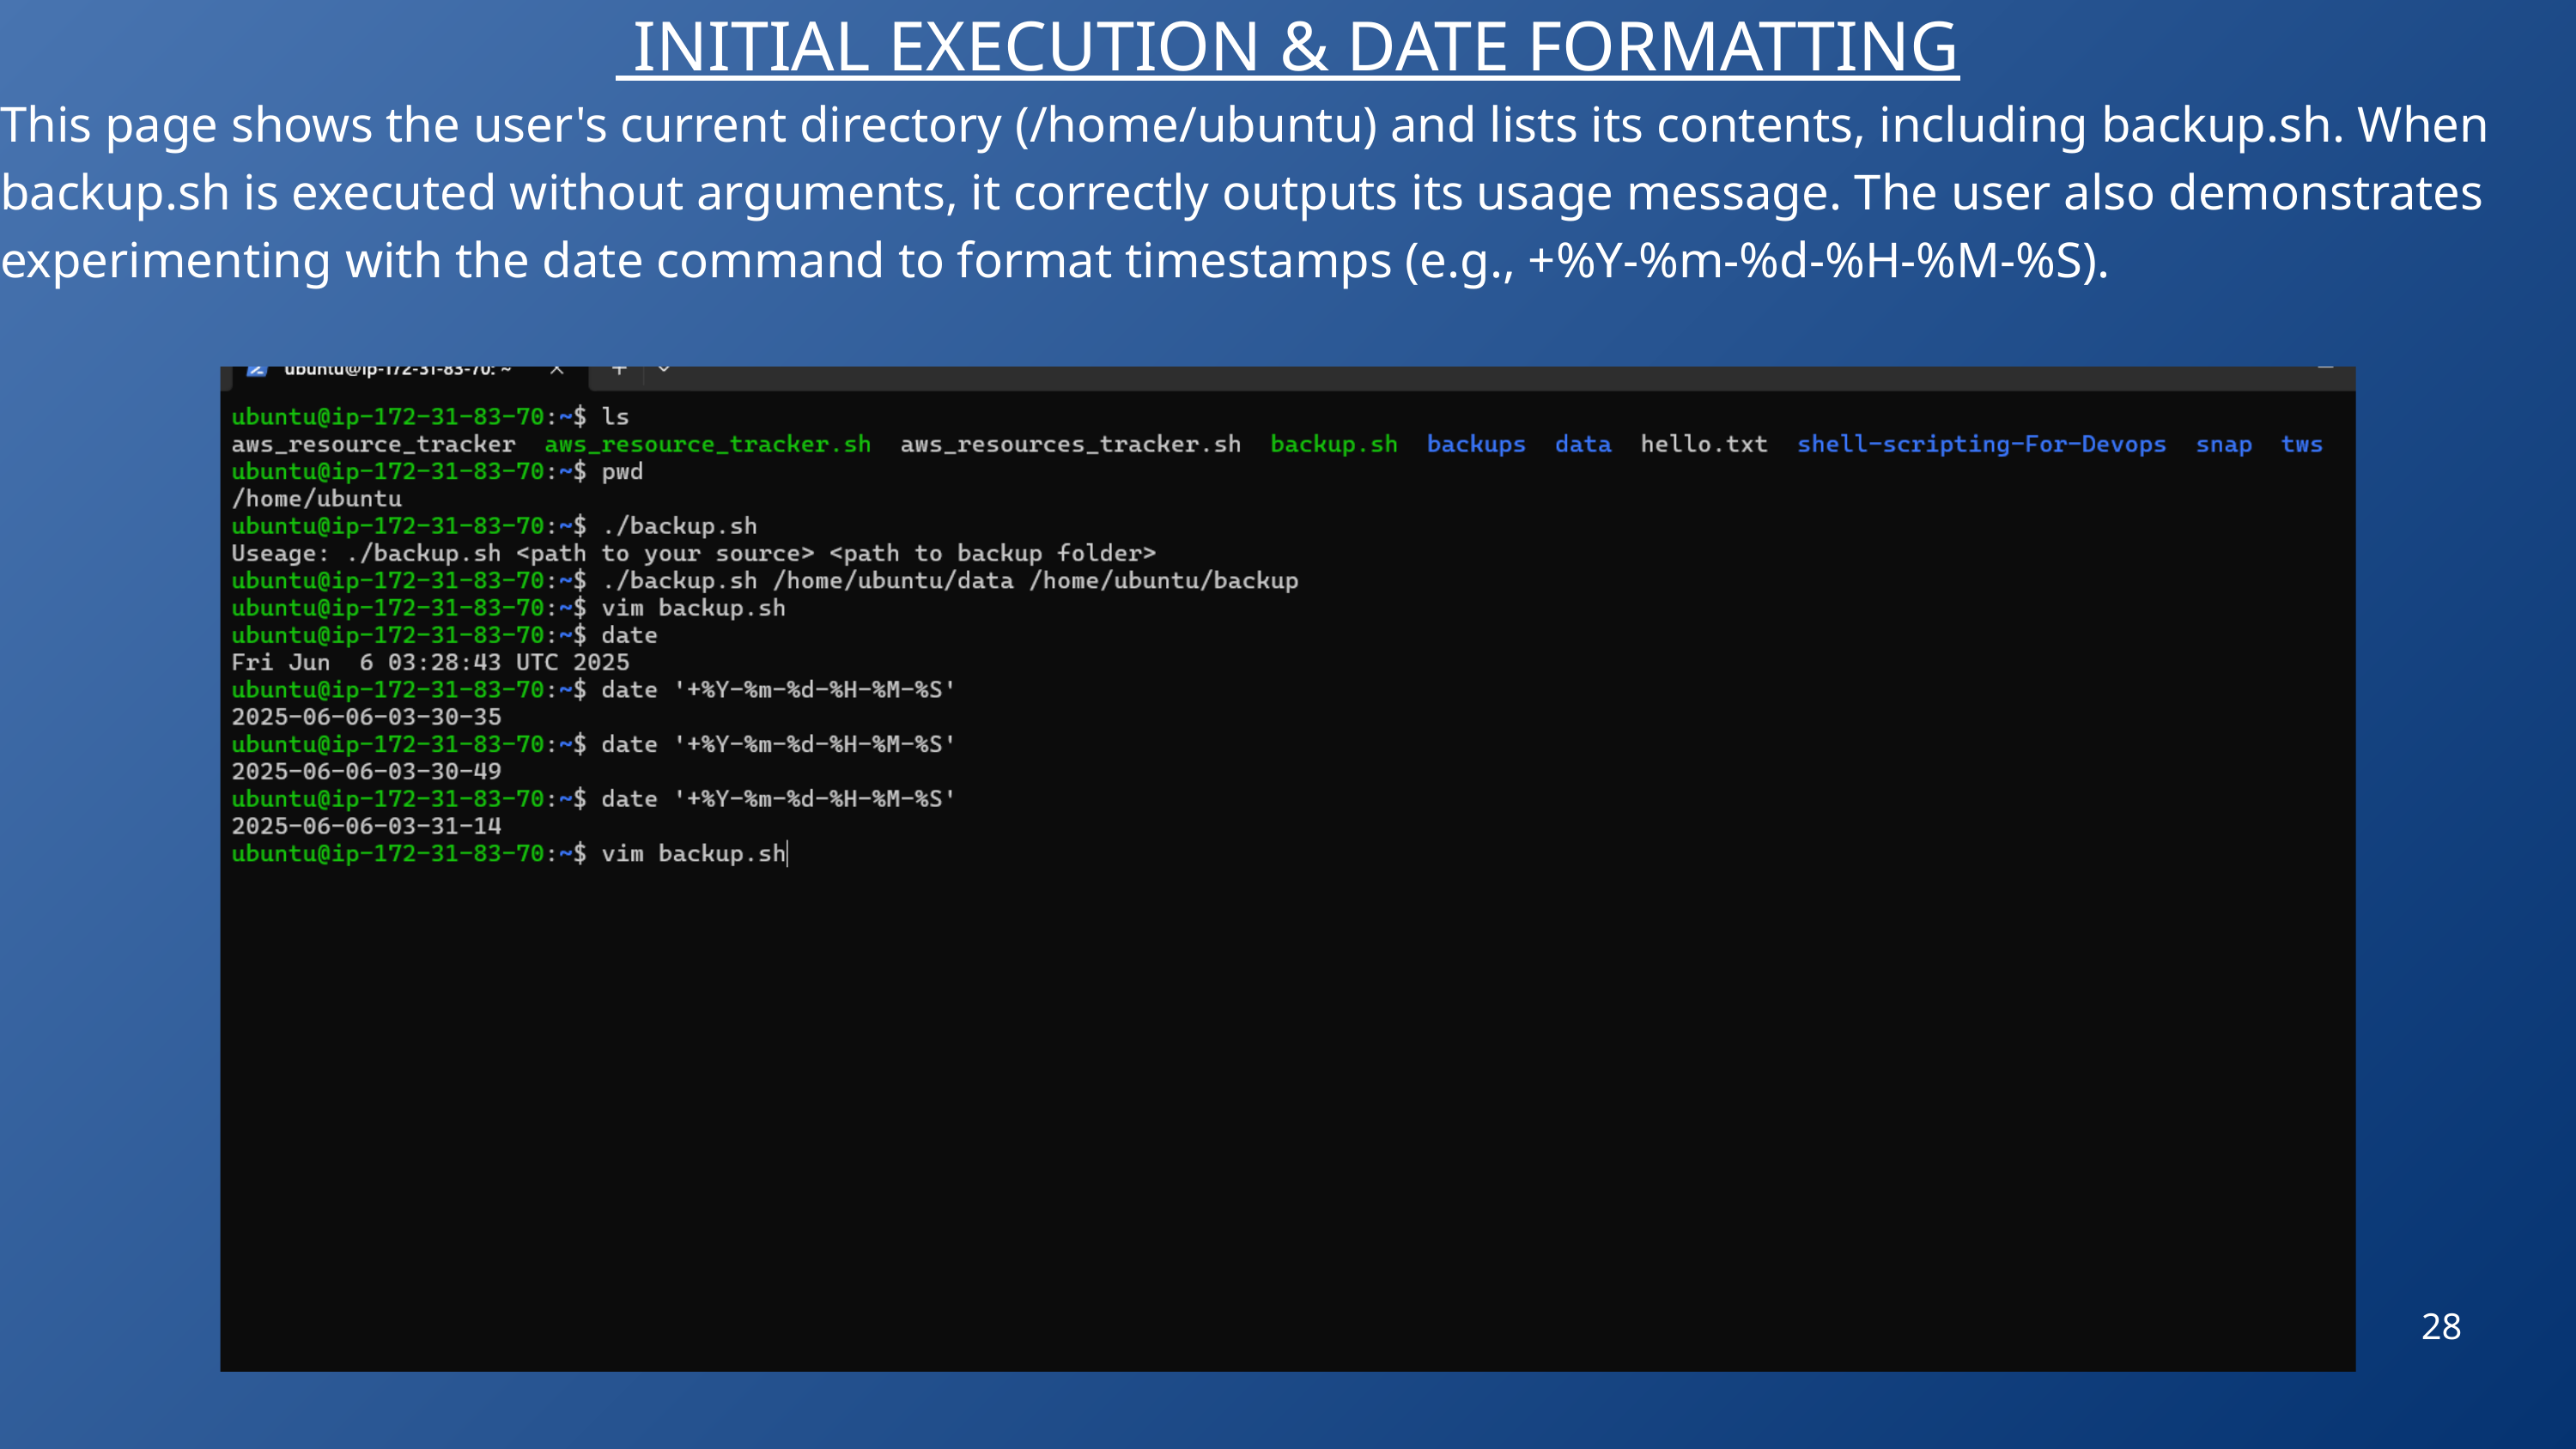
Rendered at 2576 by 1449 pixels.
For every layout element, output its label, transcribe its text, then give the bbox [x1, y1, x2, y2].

text_box [220, 367, 2356, 1372]
text_box INITIAL EXECUTION & DATE FORMATTING This page shows the user's current directory (/home/ubuntu) and lists its contents, including backup.sh. When backup.sh is executed without arguments, it correctly outputs its usage message. The user also demonstrates experimenting with the date command to format timestamps (e.g., +%Y-%m-%d-%H-%M-%S). [0, 0, 2576, 288]
text_box 28 [2421, 1296, 2463, 1348]
